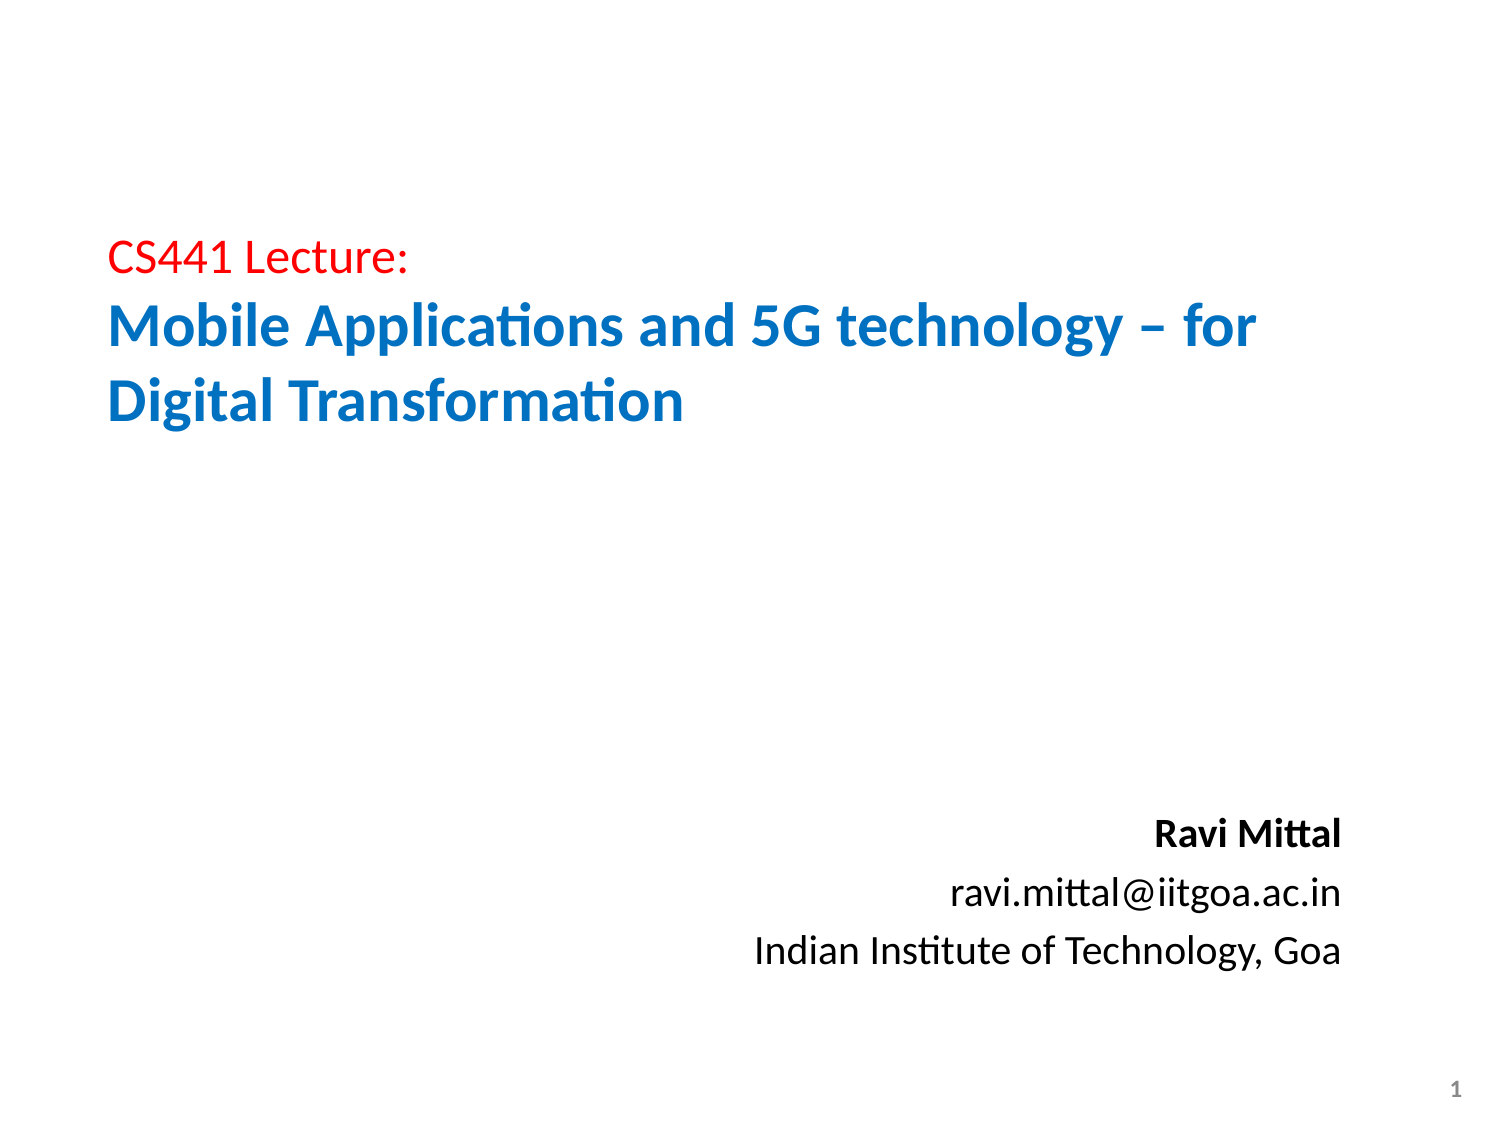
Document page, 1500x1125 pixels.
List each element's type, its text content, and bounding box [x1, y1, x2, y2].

title CS441 Lecture: Mobile Applications and 5G technology – for Digital Transformation [92, 208, 1368, 450]
subtitle Ravi Mittal ravi.mittal@iitgoa.ac.in Indian Institute of Technology, Goa [97, 798, 1357, 1087]
